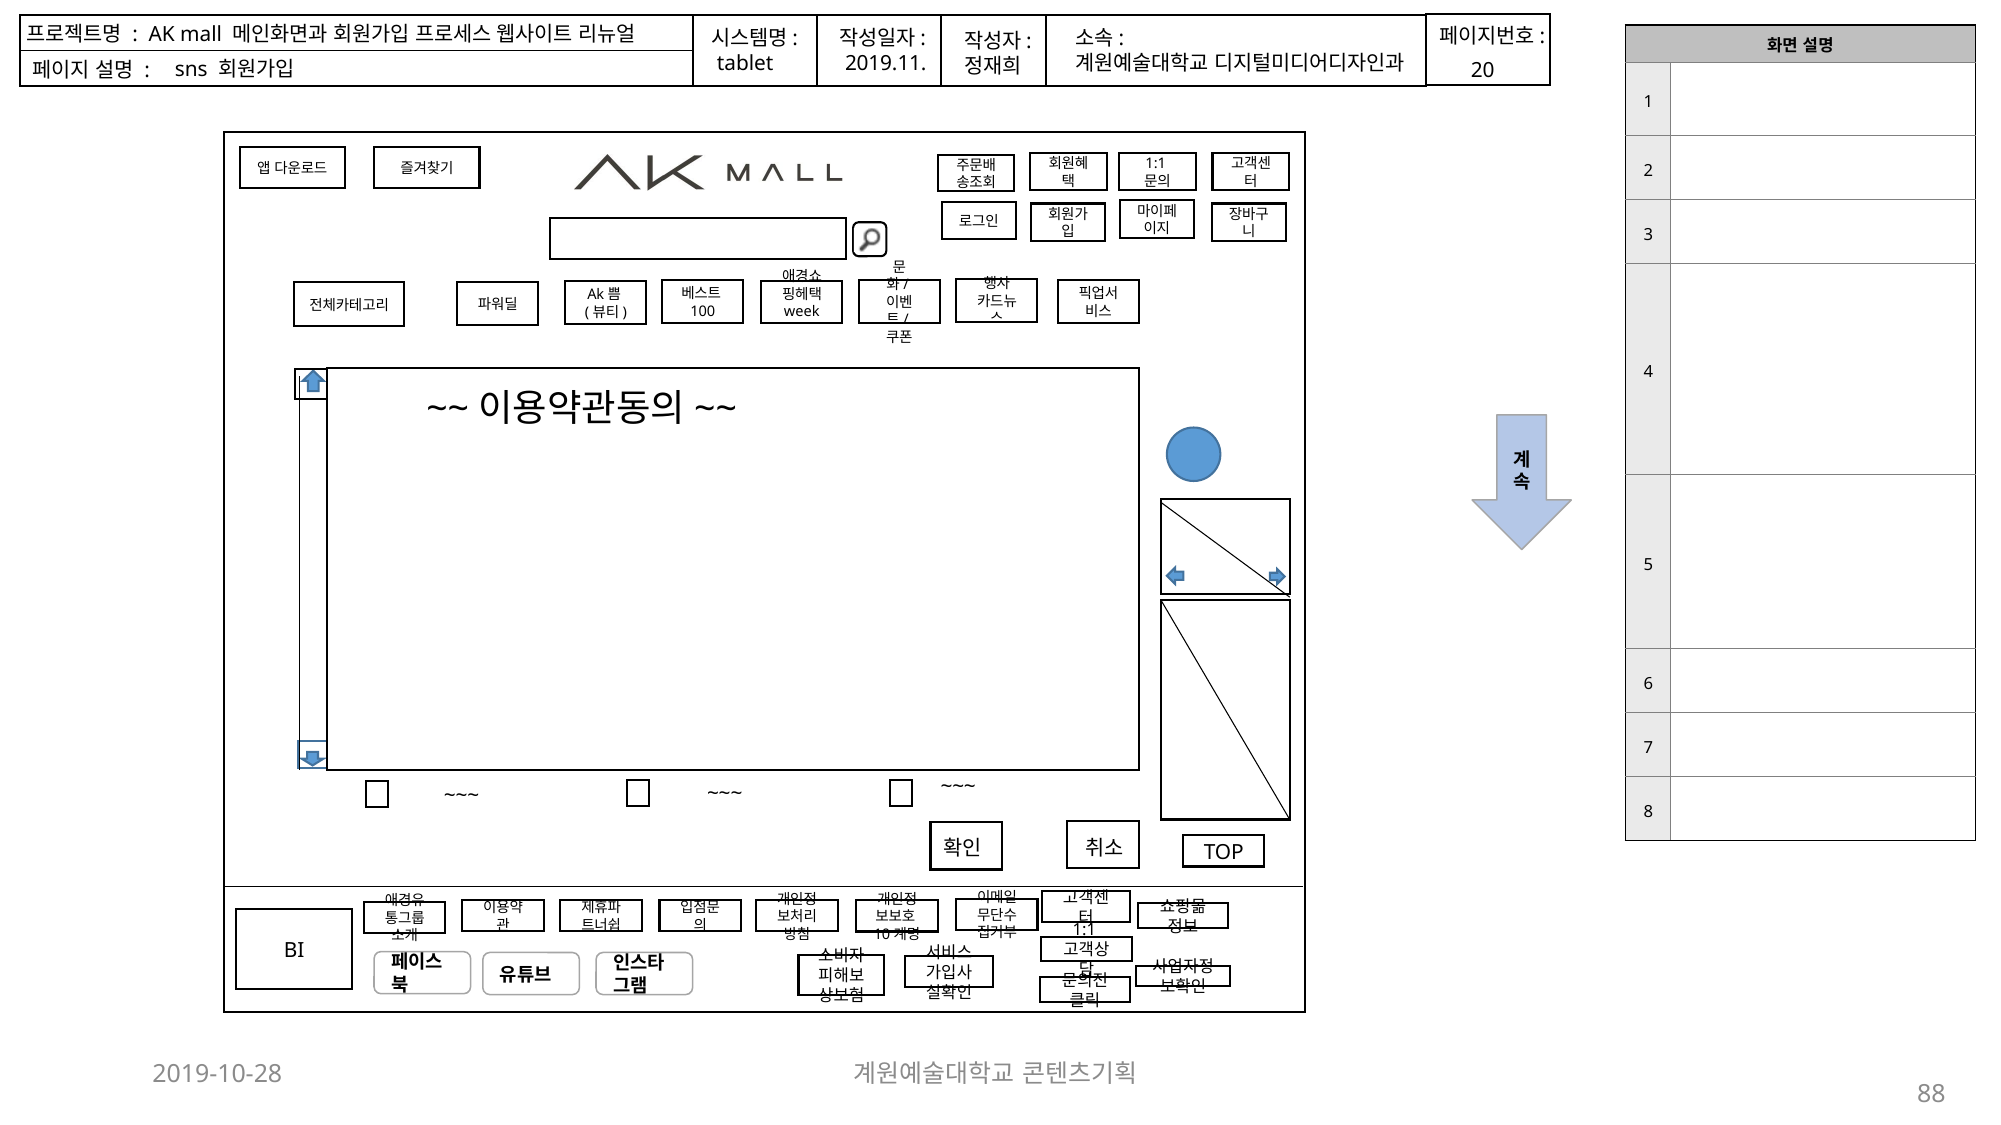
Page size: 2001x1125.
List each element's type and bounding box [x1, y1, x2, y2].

table_cell [1671, 649, 1975, 712]
table_cell [1671, 777, 1975, 840]
table_cell [1626, 136, 1670, 199]
picture [573, 140, 843, 191]
picture [853, 227, 881, 257]
text_box [223, 131, 1306, 1013]
table_cell [1626, 264, 1670, 474]
table_cell [1671, 475, 1975, 648]
text_box [19, 13, 1557, 90]
text_box [1472, 414, 1572, 550]
table_cell [1671, 713, 1975, 776]
table_cell [1626, 649, 1670, 712]
slide_number [137, 1042, 588, 1103]
table_cell [1626, 777, 1670, 840]
table_cell [1626, 63, 1670, 135]
table_cell [1626, 713, 1670, 776]
table_cell [1626, 475, 1670, 648]
table_cell [1671, 136, 1975, 199]
table_cell [1671, 200, 1975, 263]
table_cell [1671, 63, 1975, 135]
footer [662, 1042, 1338, 1103]
table_cell [1671, 264, 1975, 474]
table_header [1626, 26, 1975, 62]
slide_number [1510, 1064, 1961, 1125]
table_cell [1626, 200, 1670, 263]
